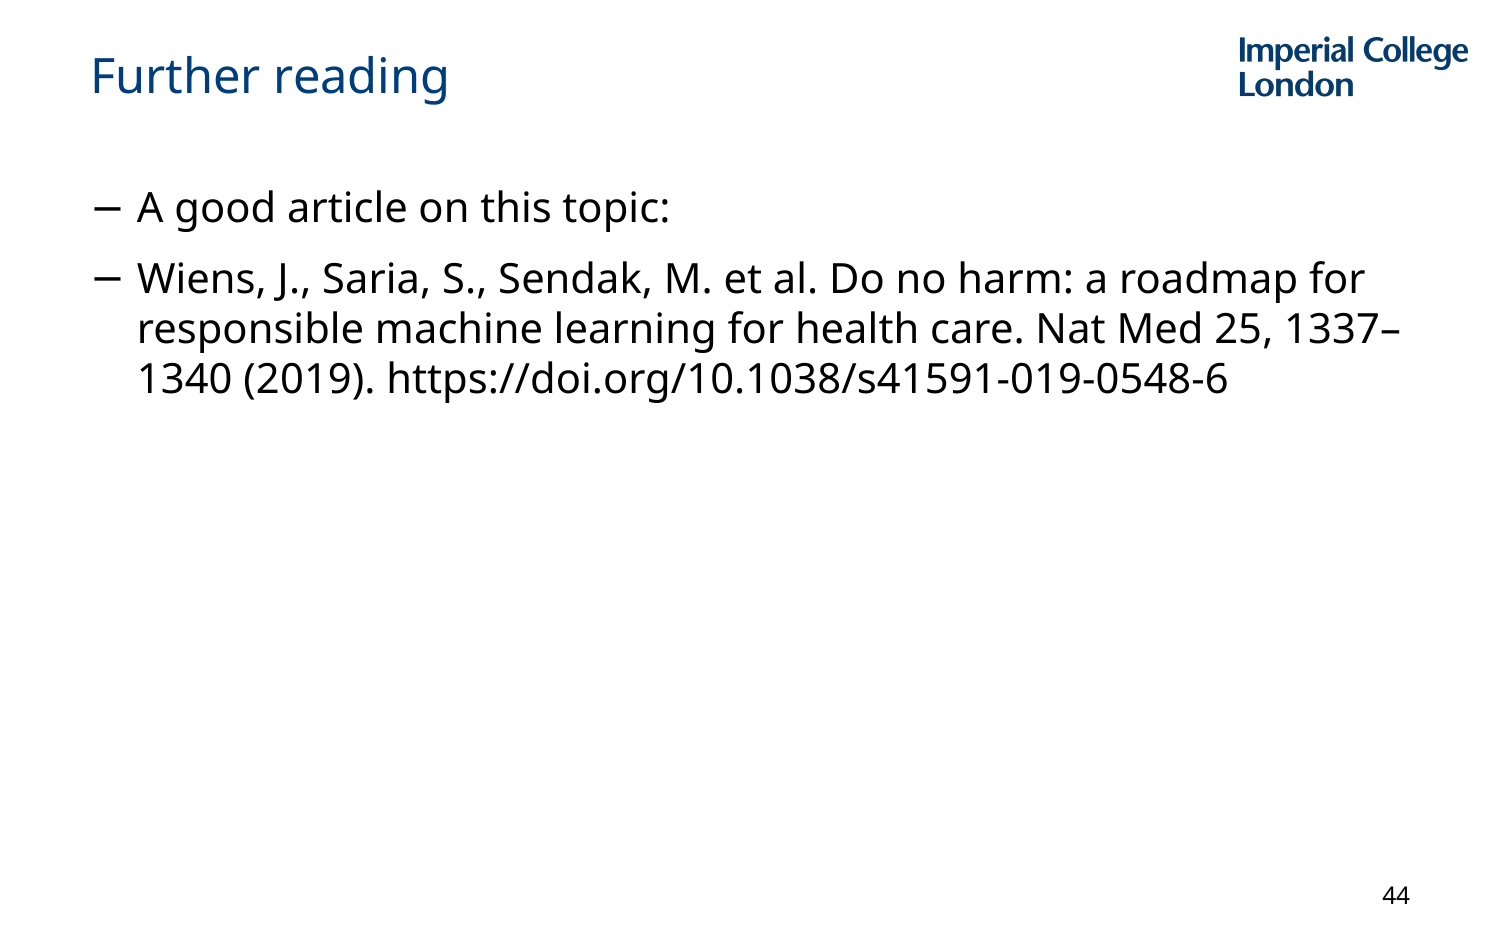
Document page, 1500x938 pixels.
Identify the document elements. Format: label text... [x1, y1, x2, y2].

title Further reading [75, 0, 1425, 153]
list A good article on this topic: Wiens, J., Saria, S., Sendak, M. et al. Do no harm: a roadmap for responsible machine learning for health care. Nat Med 25, 1337–1340 (2019). https://doi.org/10.1038/s41591-019-0548-6 [75, 173, 1425, 853]
slide_number 44 [1074, 872, 1426, 920]
picture [1425, 18, 1486, 114]
